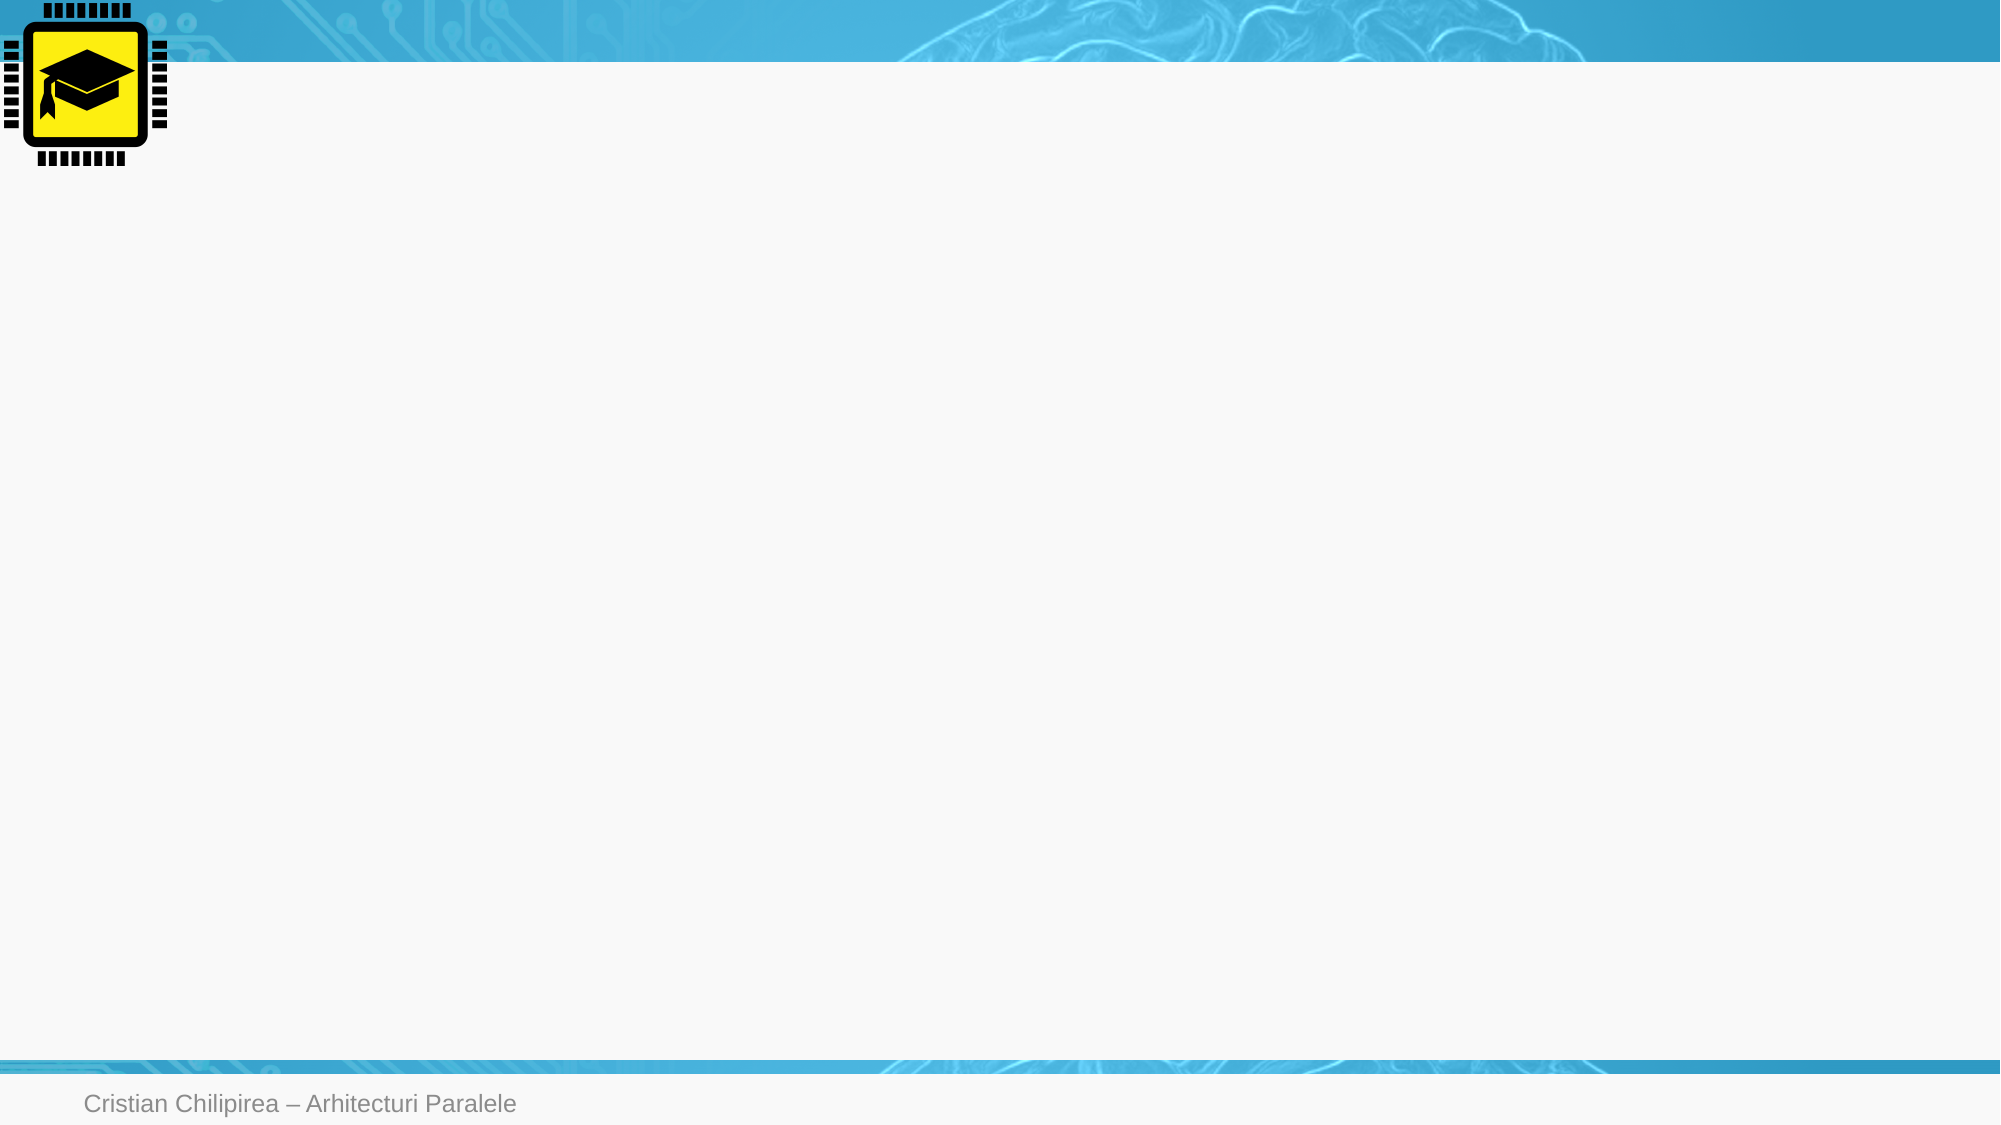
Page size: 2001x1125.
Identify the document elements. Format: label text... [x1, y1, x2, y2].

footer Cristian Chilipirea – Arhitecturi Paralele [68, 1083, 1542, 1125]
picture [0, 0, 2000, 166]
picture [0, 1060, 2000, 1074]
